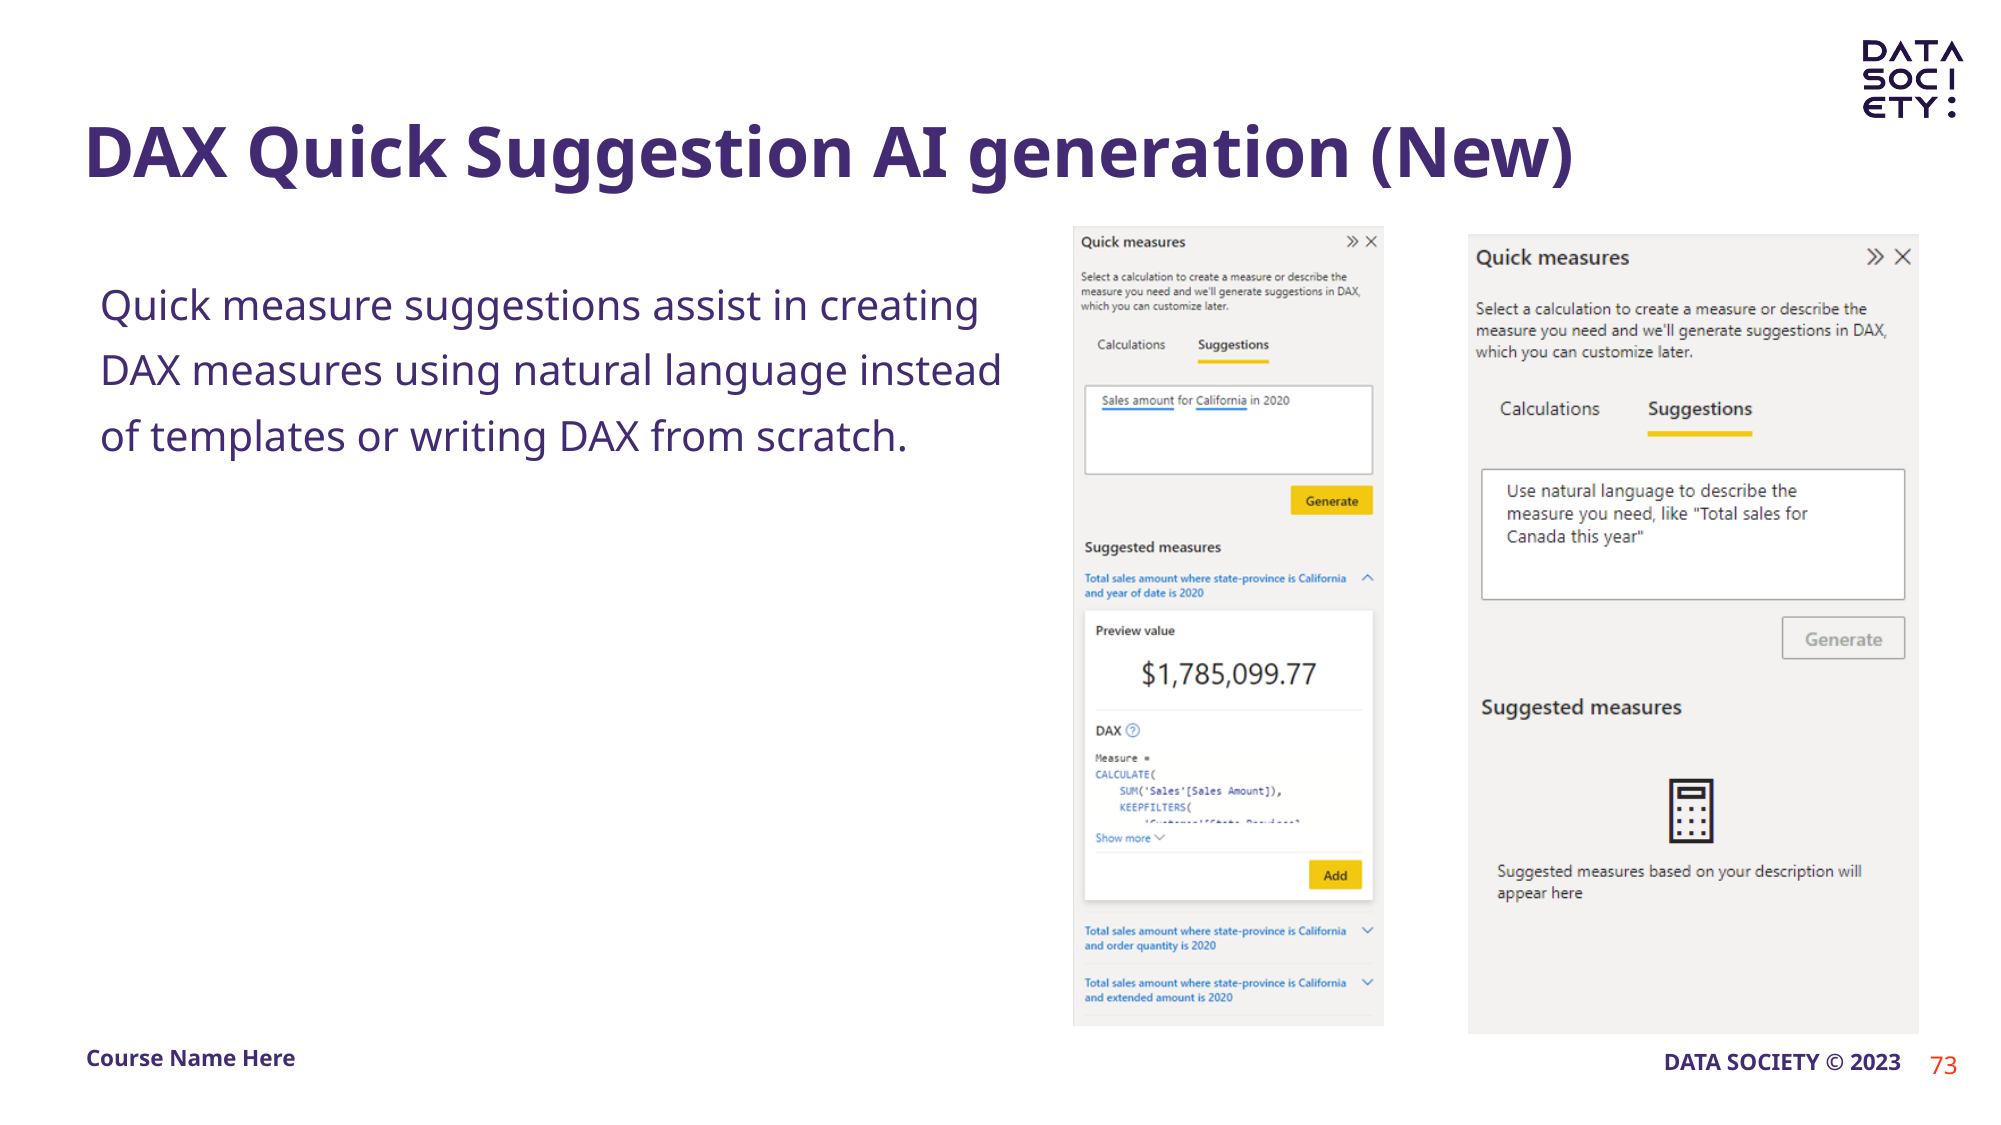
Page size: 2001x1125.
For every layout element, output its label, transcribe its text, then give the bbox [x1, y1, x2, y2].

picture [1863, 40, 1964, 118]
picture [1467, 234, 1919, 1034]
list Quick measure suggestions assist in creating DAX measures using natural language instead of templates or writing DAX from scratch. [68, 252, 1039, 1000]
slide_number ‹#› [1853, 1033, 1974, 1097]
picture [1073, 226, 1385, 1026]
title DAX Quick Suggestion AI generation (New) [68, 87, 1932, 213]
